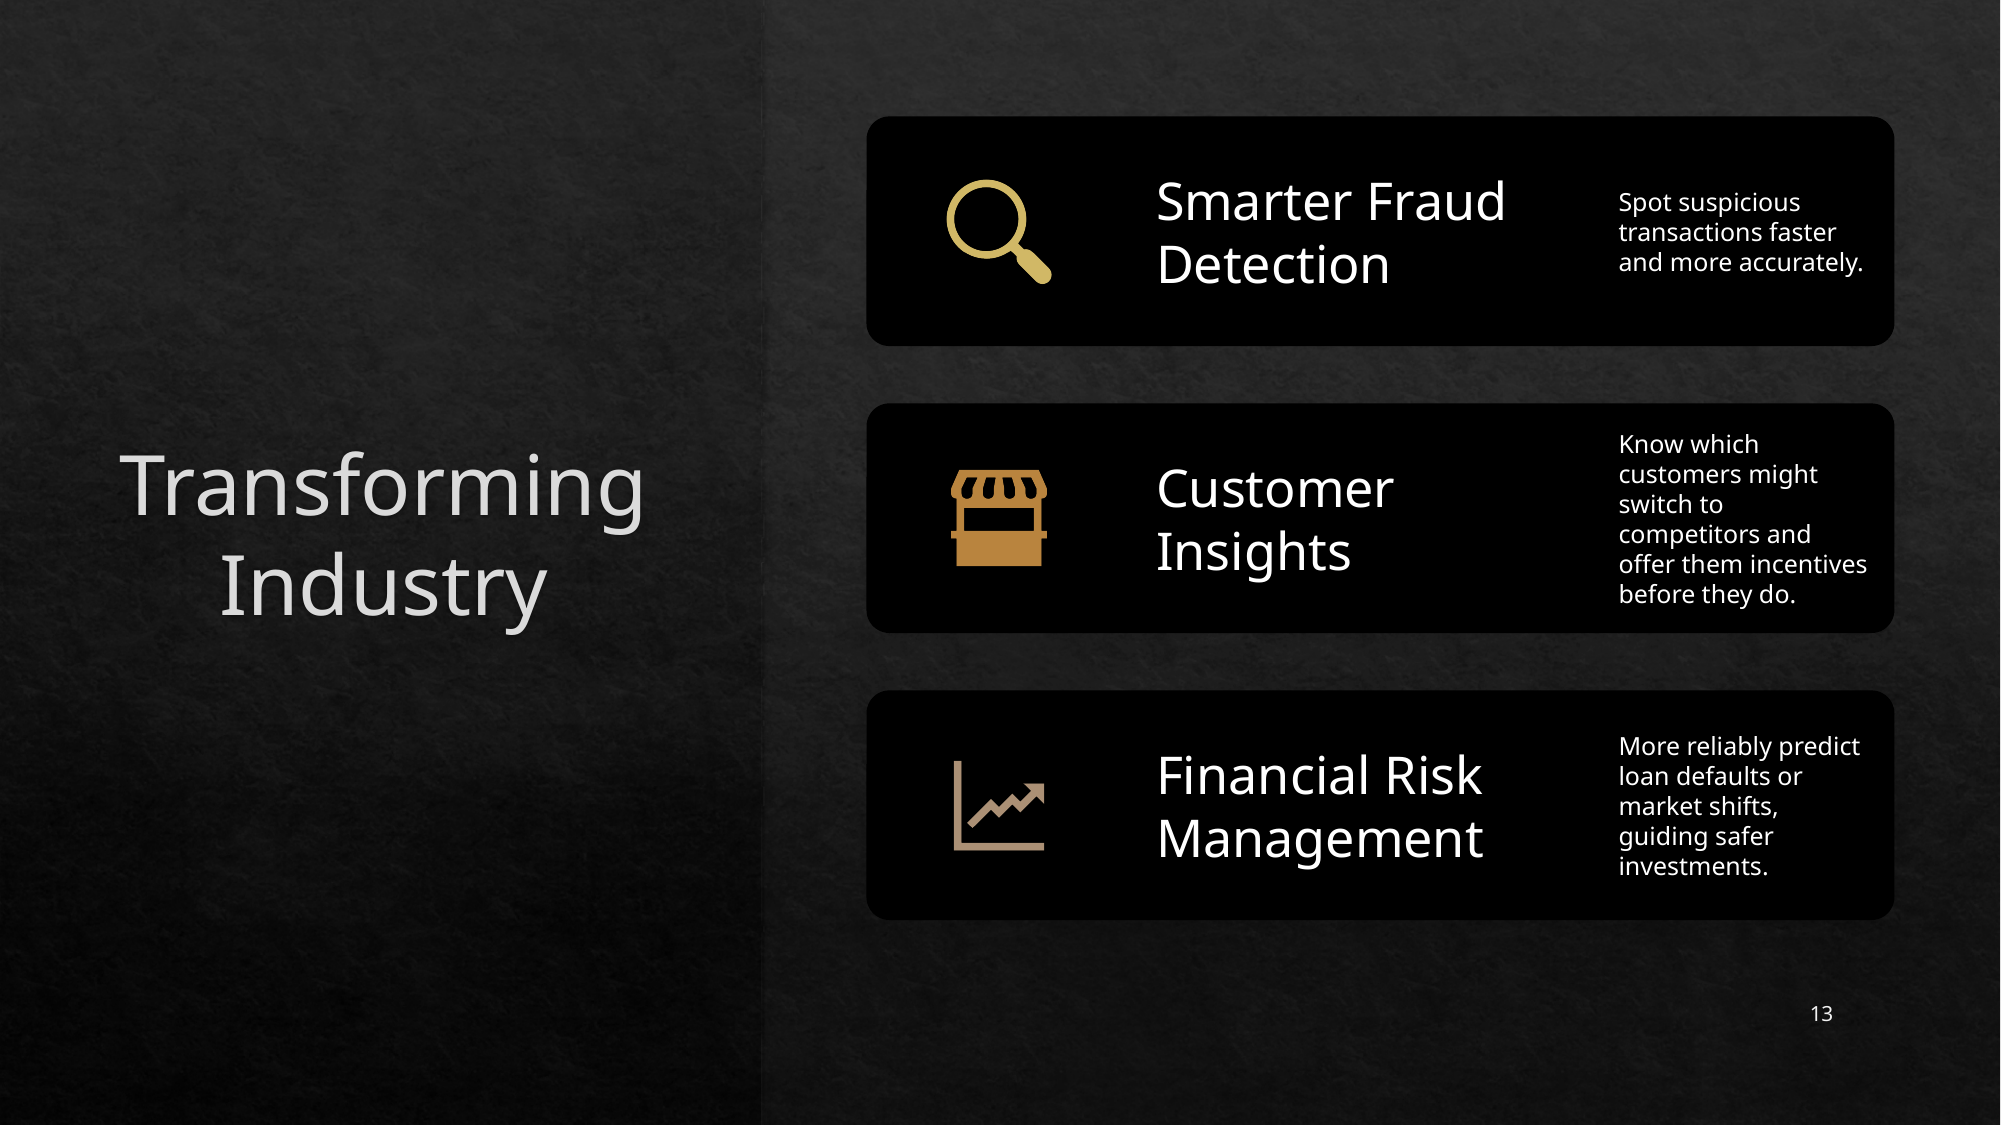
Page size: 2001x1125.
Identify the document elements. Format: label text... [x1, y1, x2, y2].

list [866, 116, 1895, 921]
picture [760, 0, 2000, 1125]
title Transforming Industry [103, 99, 664, 966]
